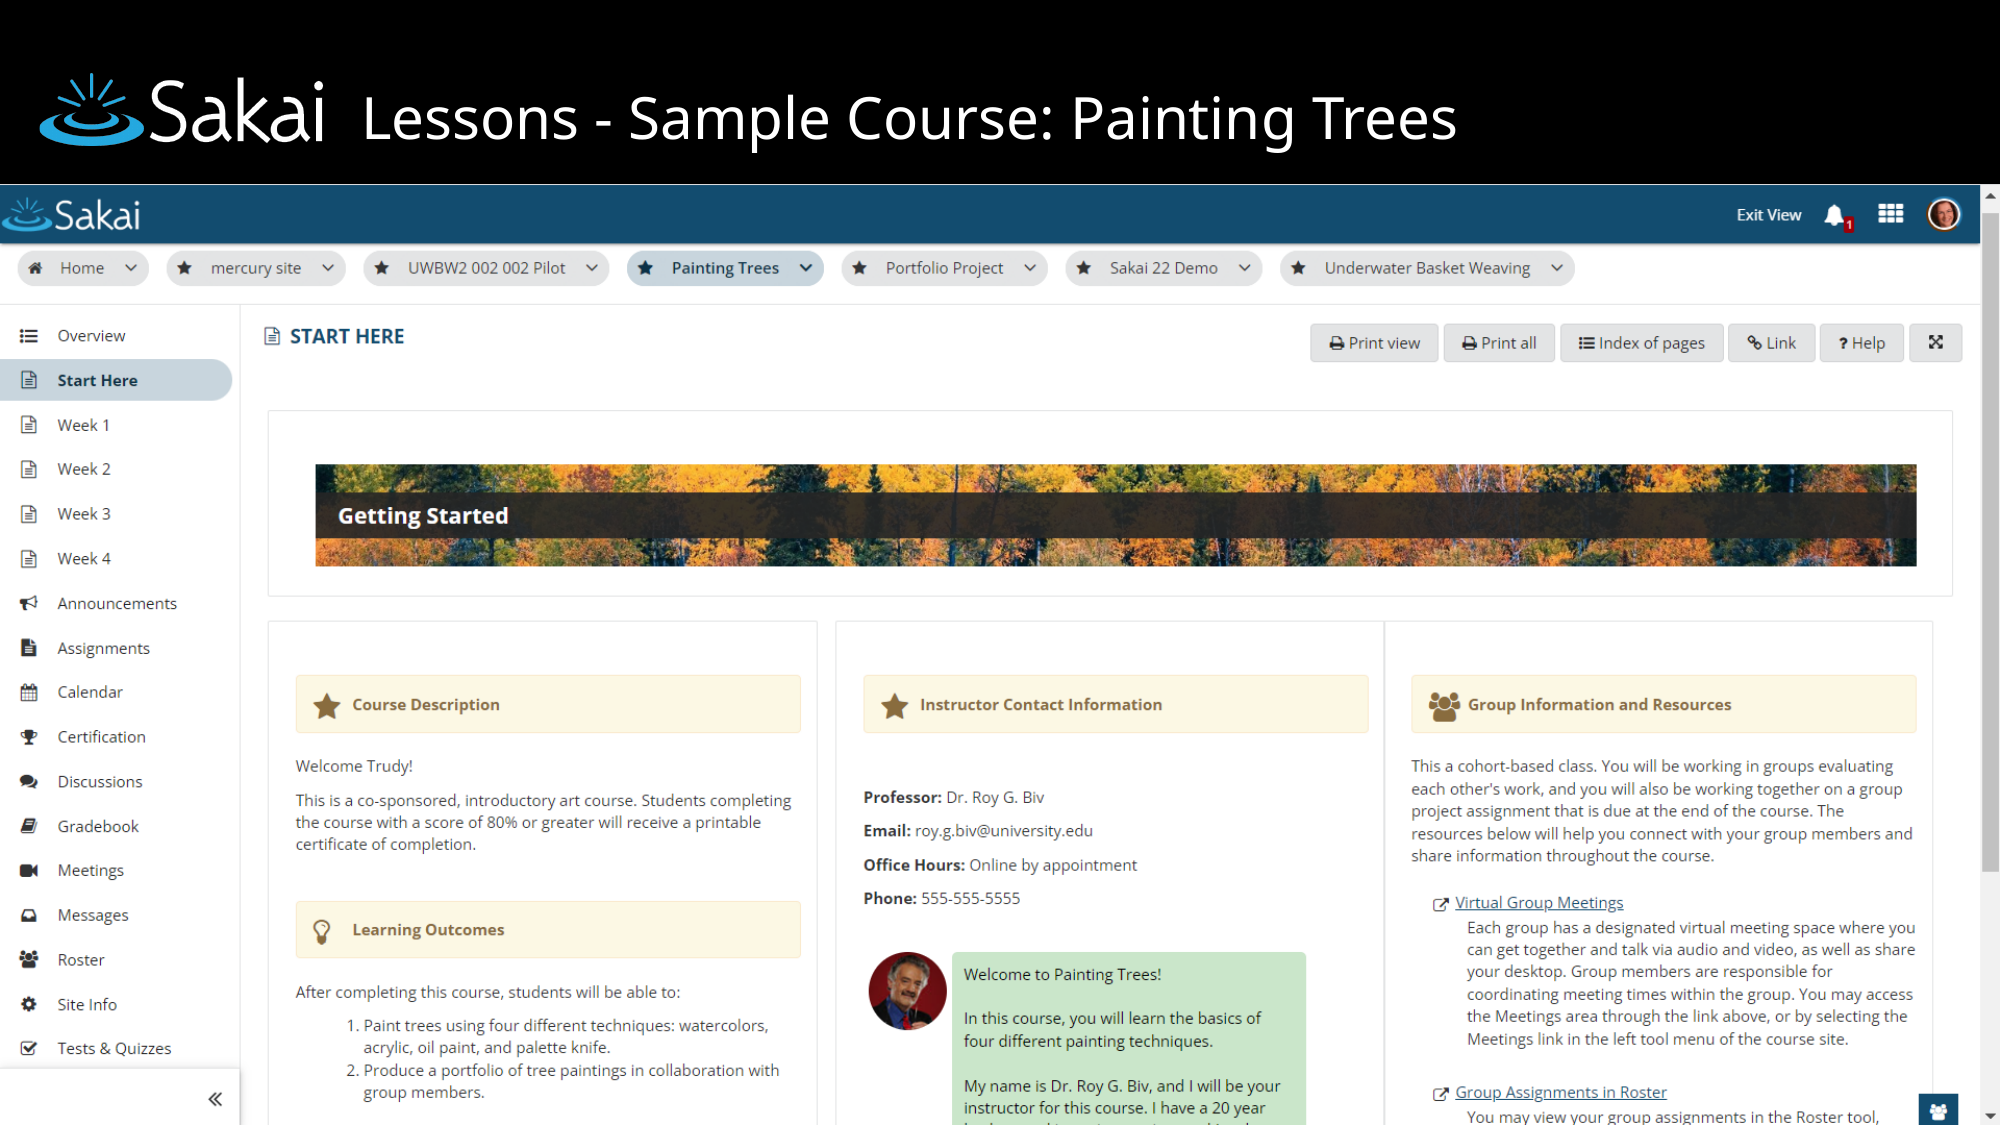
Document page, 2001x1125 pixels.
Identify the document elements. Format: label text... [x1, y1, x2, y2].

picture [0, 184, 2000, 1125]
title Lessons - Sample Course: Painting Trees [346, 73, 1904, 168]
picture [39, 73, 328, 146]
